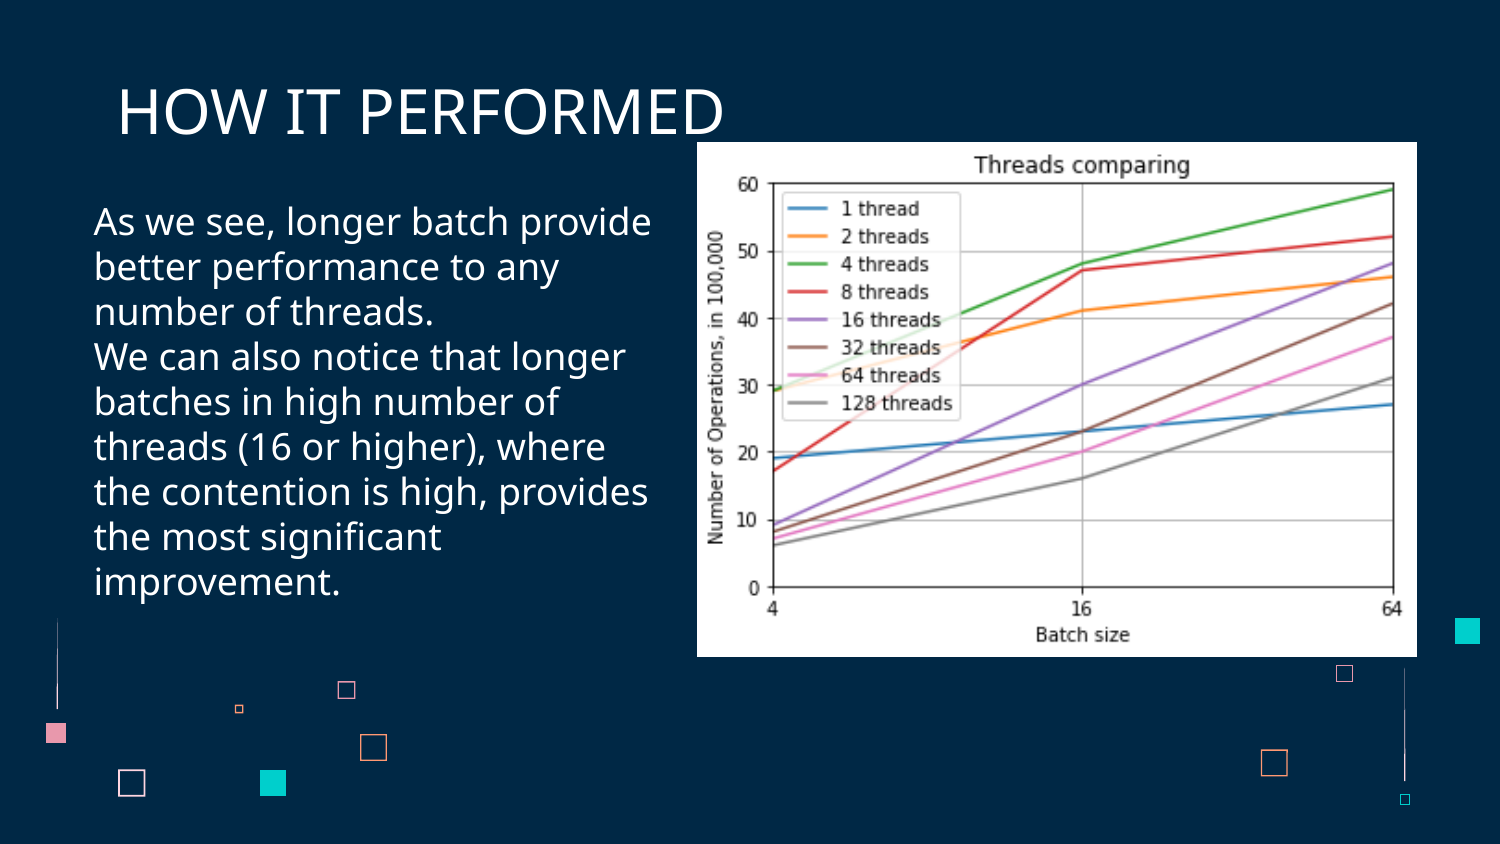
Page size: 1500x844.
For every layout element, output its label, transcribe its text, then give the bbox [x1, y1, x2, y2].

title HOW IT PERFORMED [101, 67, 1250, 163]
list As we see, longer batch provide better performance to any number of threads. We can also notice that longer batches in high number of threads (16 or higher), where the contention is high, provides the most significant improvement. [78, 182, 676, 342]
picture [697, 142, 1417, 657]
